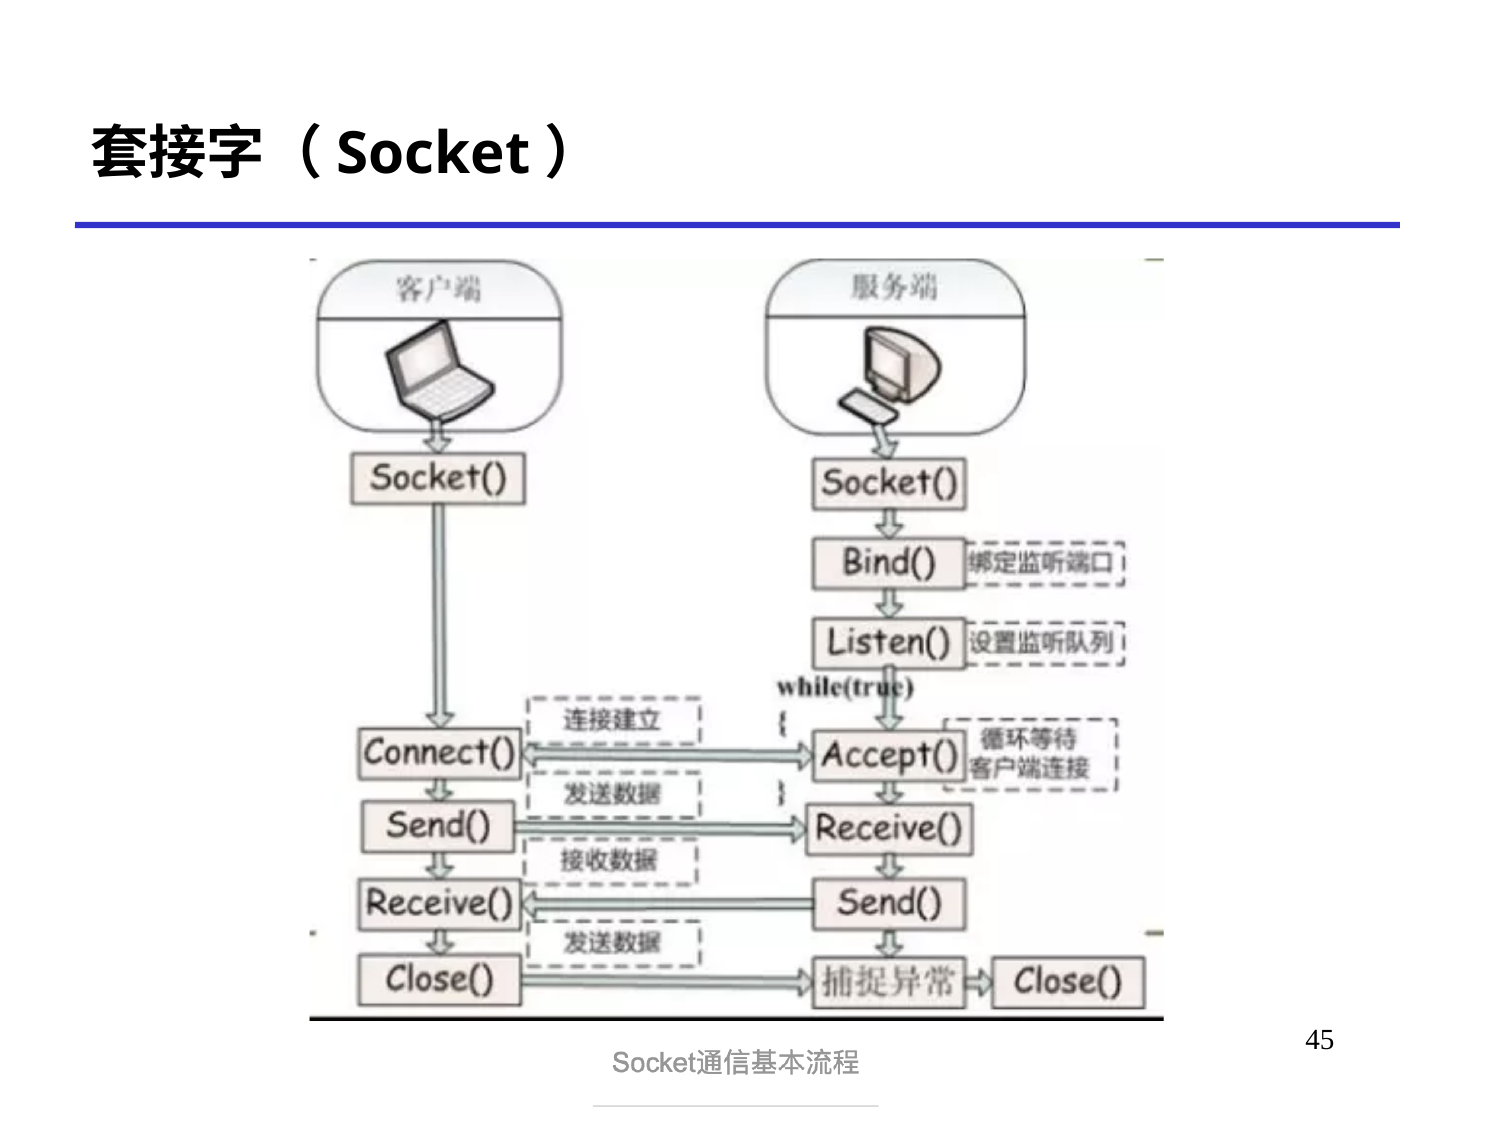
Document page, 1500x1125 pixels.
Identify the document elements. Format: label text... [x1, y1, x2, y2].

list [249, 236, 1226, 1125]
title 套接字（Socket） [75, 75, 1400, 225]
slide_number 45 [1229, 1012, 1351, 1088]
